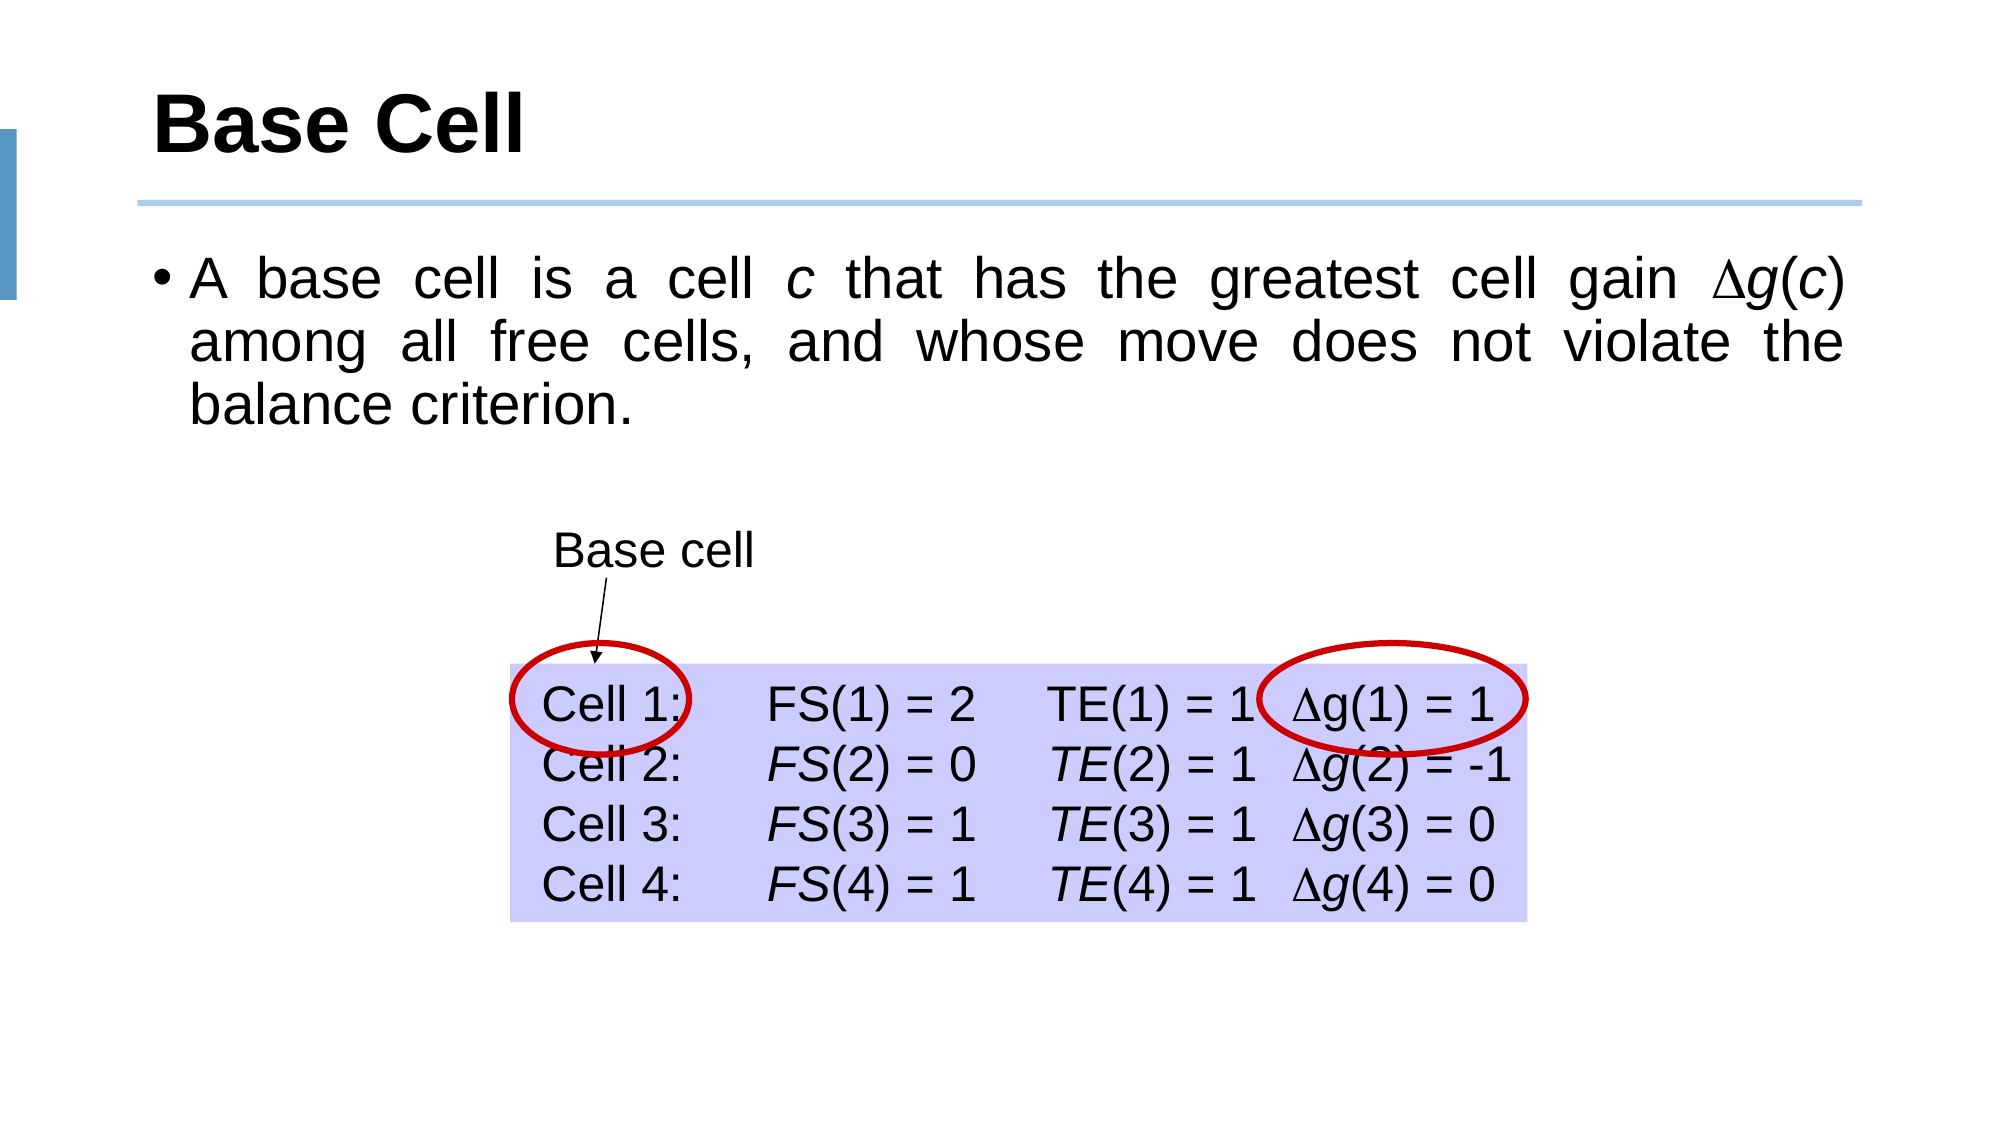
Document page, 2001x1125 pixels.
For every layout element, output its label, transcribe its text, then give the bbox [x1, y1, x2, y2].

title Base Cell [137, 42, 1863, 208]
text_box Base cell [521, 510, 770, 589]
list A base cell is a cell c that has the greatest cell gain g(c) among all free cells, and whose move does not violate the balance criterion. [137, 240, 1863, 511]
text_box Cell 1: FS(1) = 2 TE(1) = 1 g(1) = 1 Cell 2: FS(2) = 0 TE(2) = 1 g(2) = -1 Cell 3: FS(3) = 1 TE(3) = 1 g(3) = 0 Cell 4: FS(4) = 1 TE(4) = 1 g(4) = 0 [510, 663, 1528, 923]
text_box [511, 643, 690, 755]
text_box [1259, 643, 1526, 755]
